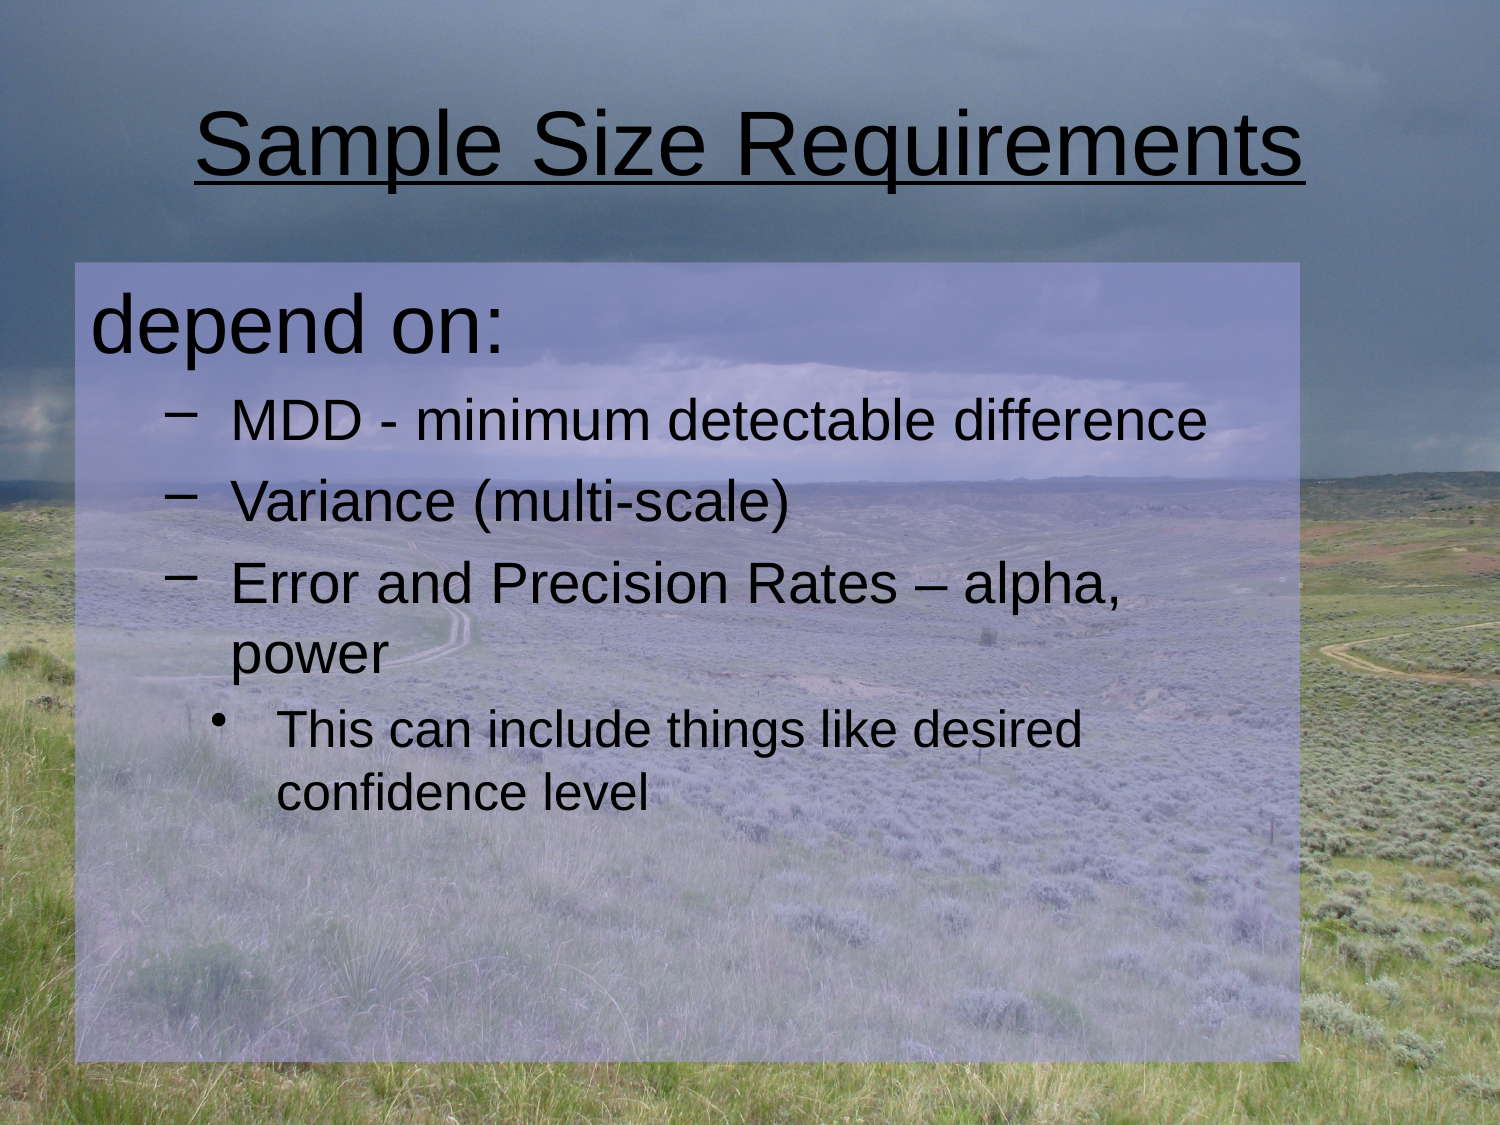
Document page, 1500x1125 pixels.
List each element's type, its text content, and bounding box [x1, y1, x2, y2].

picture [0, 0, 1500, 1125]
title Sample Size Requirements [74, 44, 1426, 233]
list depend on: MDD - minimum detectable difference Variance (multi-scale) Error and Precision Rates – alpha, power This can include things like desired confidence level [74, 262, 1301, 1063]
